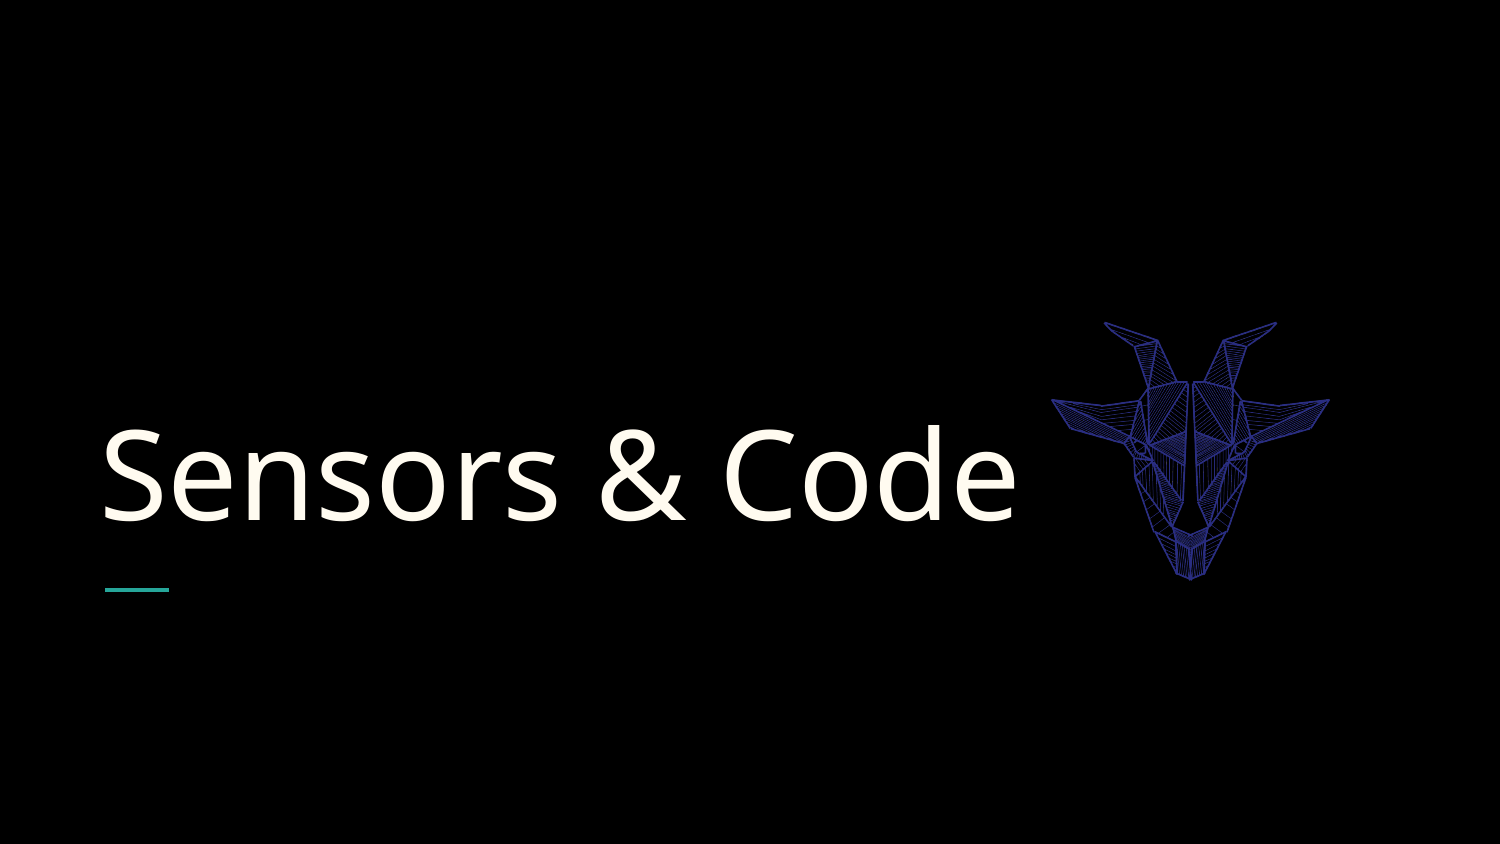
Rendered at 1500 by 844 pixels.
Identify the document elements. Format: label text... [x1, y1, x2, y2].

picture [998, 199, 1417, 740]
title Sensors & Code [84, 310, 993, 561]
